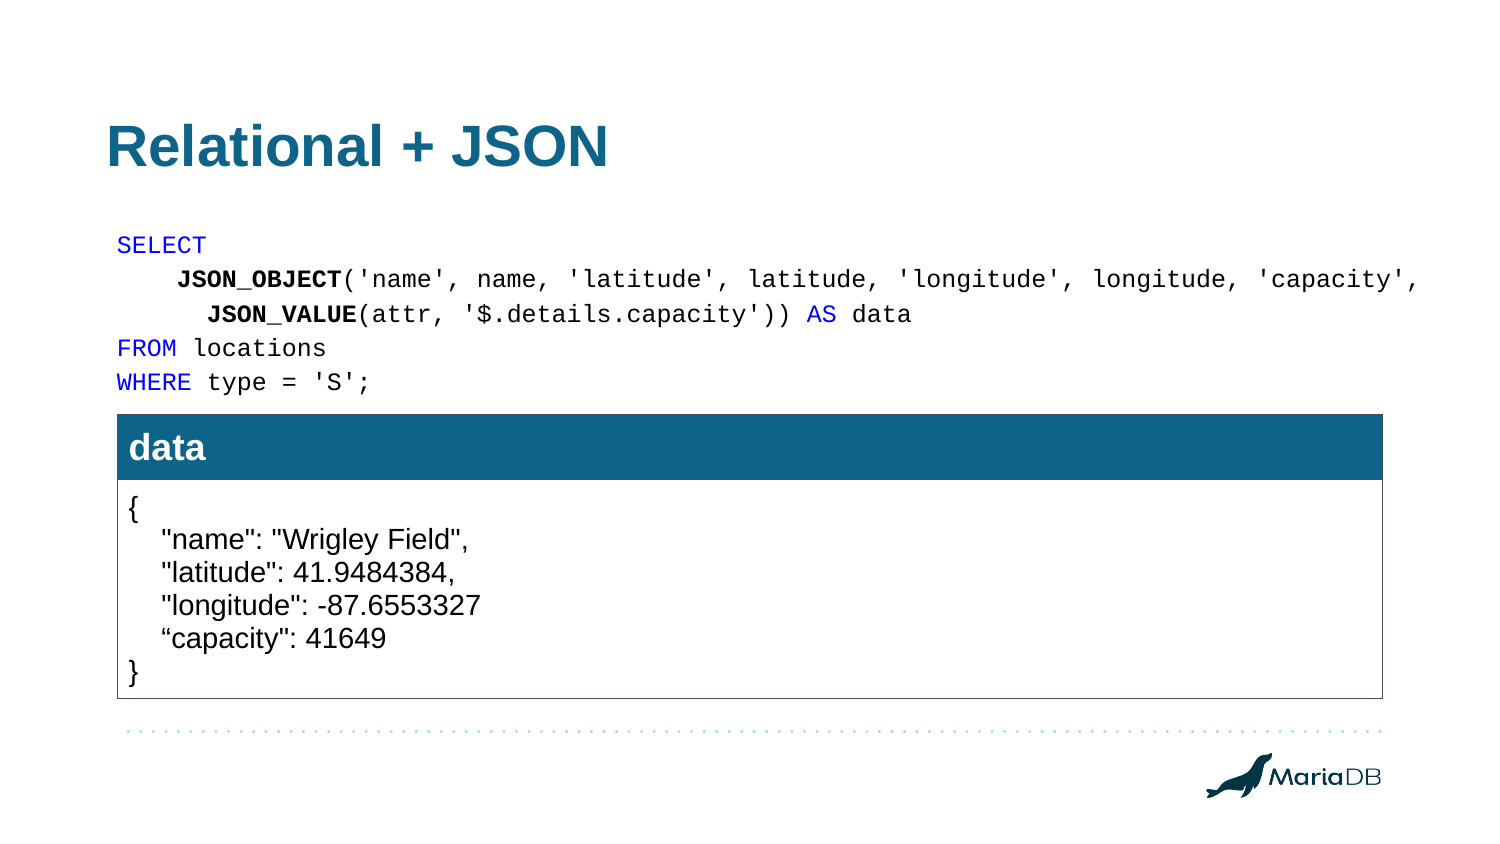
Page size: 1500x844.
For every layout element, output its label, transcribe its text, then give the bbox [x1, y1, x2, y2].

table_cell { "name": "Wrigley Field", "latitude": 41.9484384, "longitude": -87.6553327 “capacity": 41649 } [118, 480, 1382, 698]
title Relational + JSON [91, 92, 1373, 187]
picture [1245, 753, 1381, 798]
list SELECT JSON_OBJECT('name', name, 'latitude', latitude, 'longitude', longitude, 'capacity', JSON_VALUE(attr, '$.details.capacity')) AS data FROM locations WHERE type = 'S'; [101, 208, 1471, 394]
table_header data [118, 416, 1382, 479]
picture [1206, 753, 1268, 789]
picture [1214, 790, 1243, 798]
